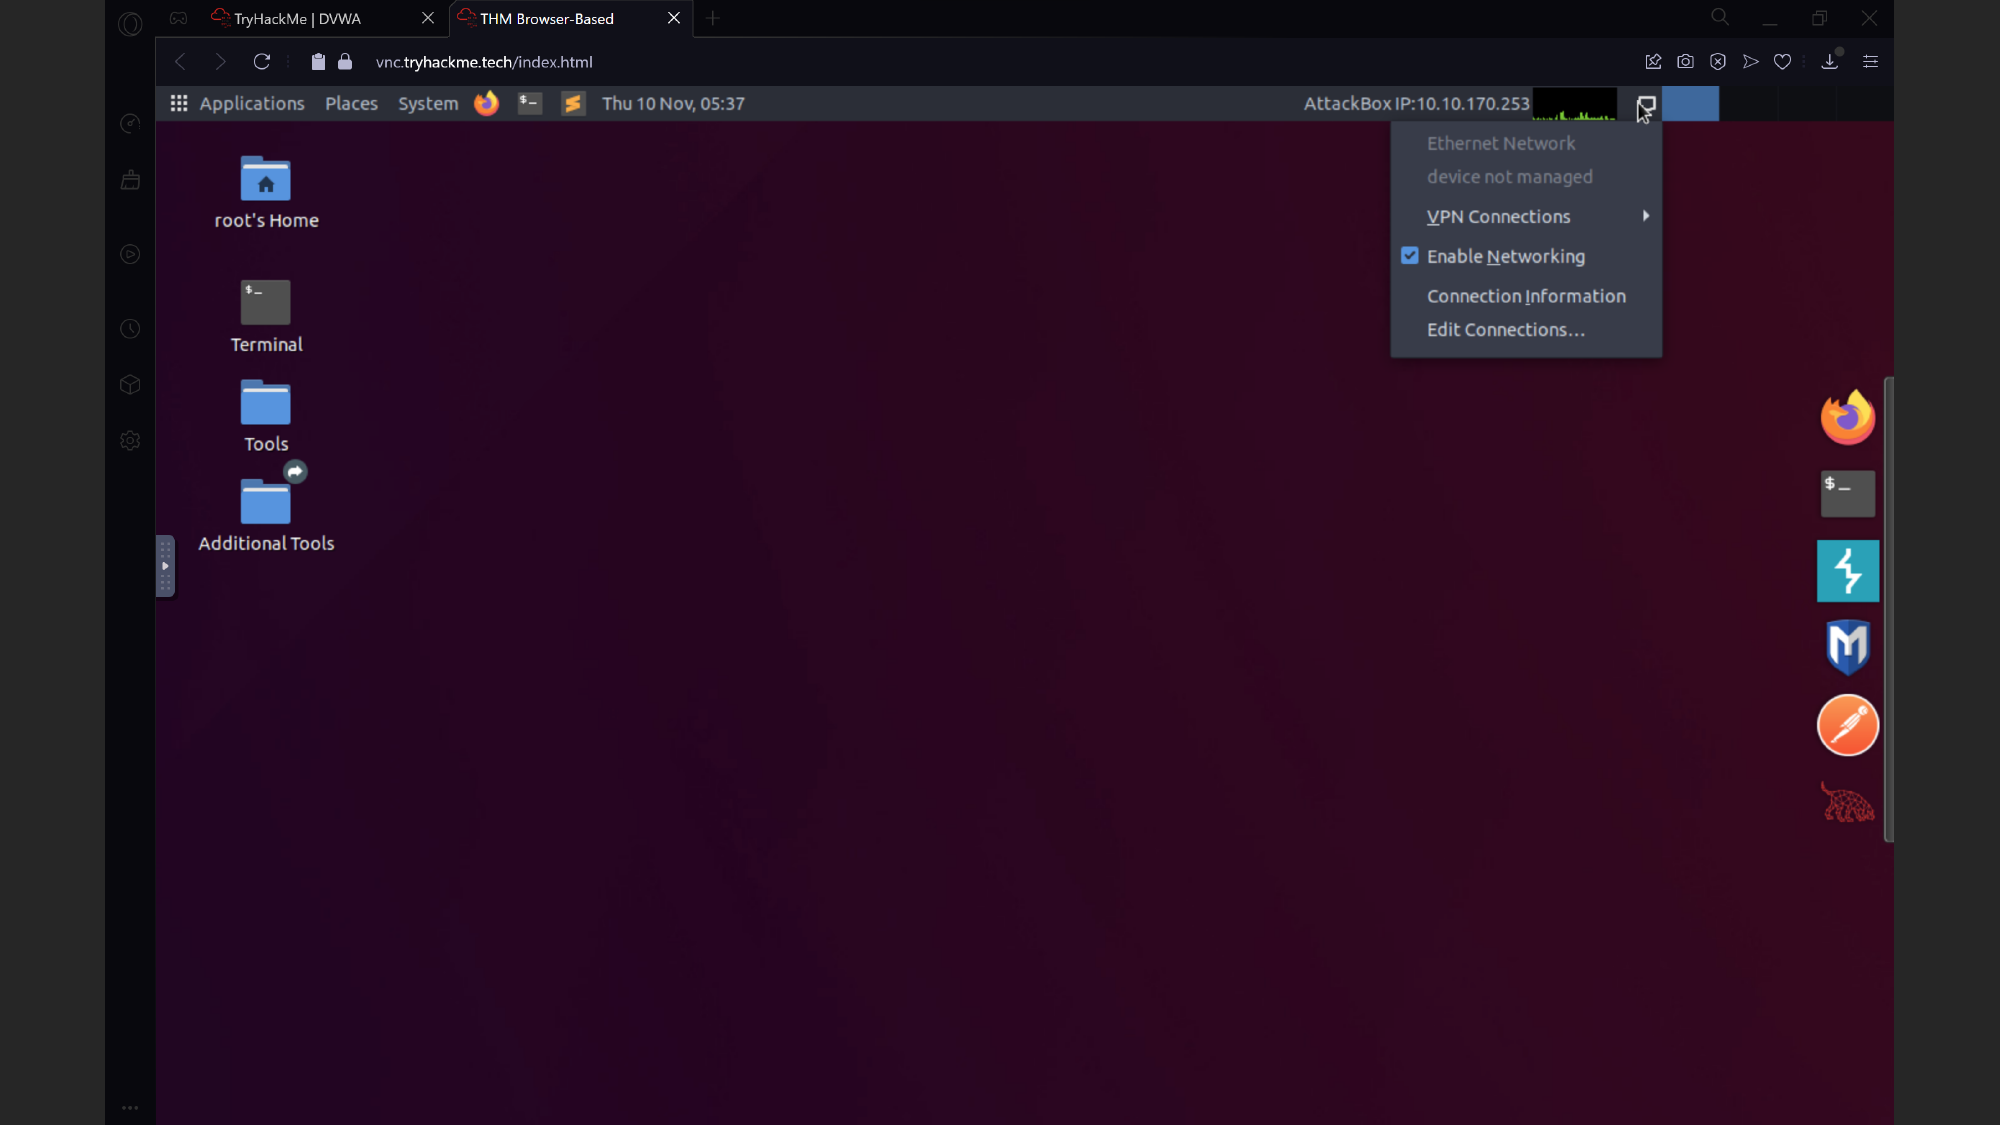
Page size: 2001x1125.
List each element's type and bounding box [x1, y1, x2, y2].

picture [105, 0, 1894, 1125]
